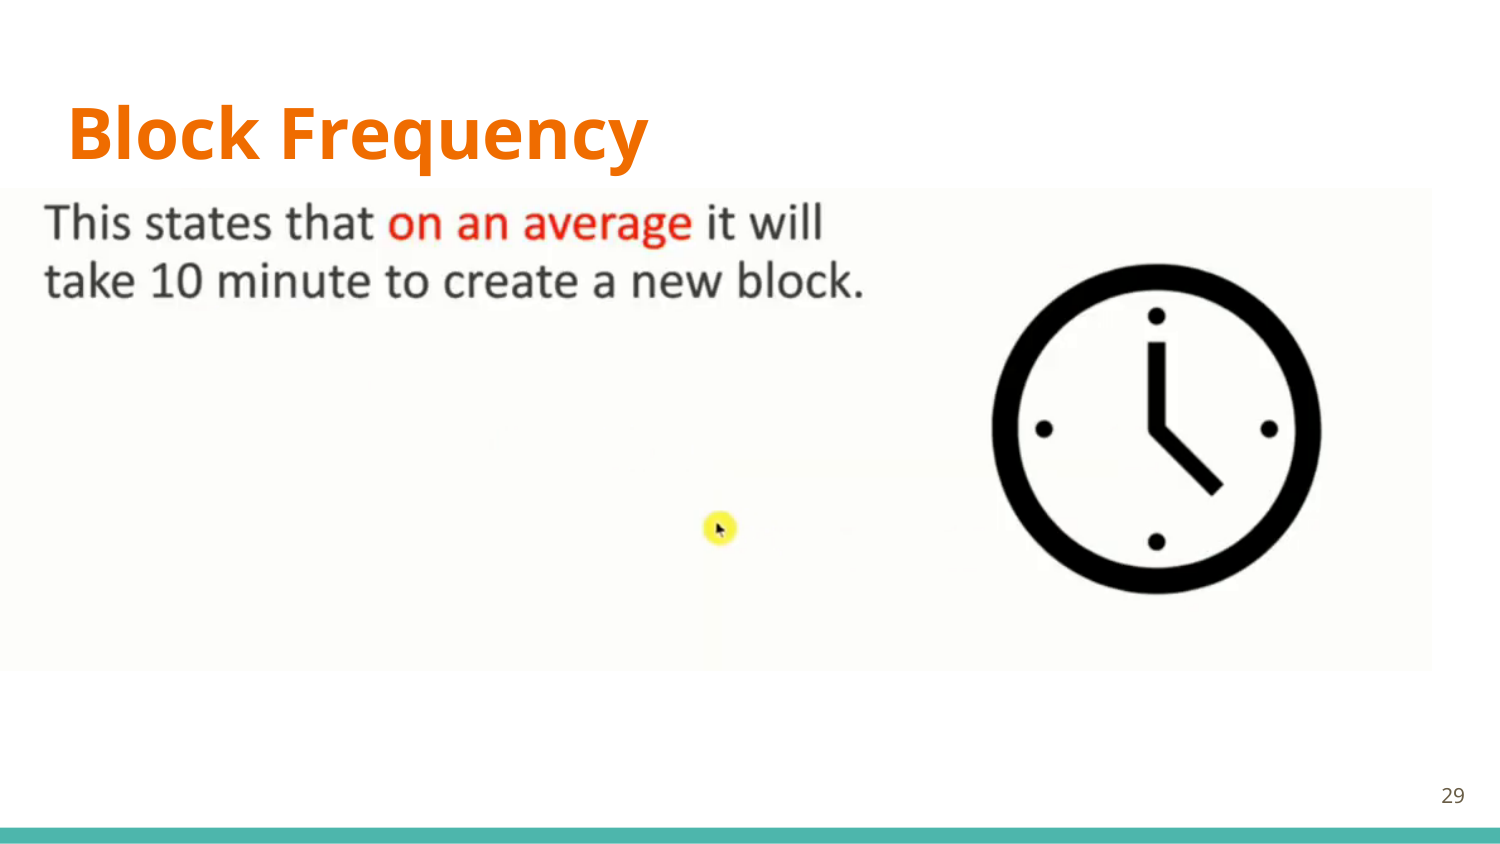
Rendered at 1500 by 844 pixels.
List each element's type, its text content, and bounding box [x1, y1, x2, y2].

title Block Frequency [51, 72, 1449, 189]
picture [0, 188, 1432, 672]
slide_number ‹#› [1389, 764, 1480, 830]
